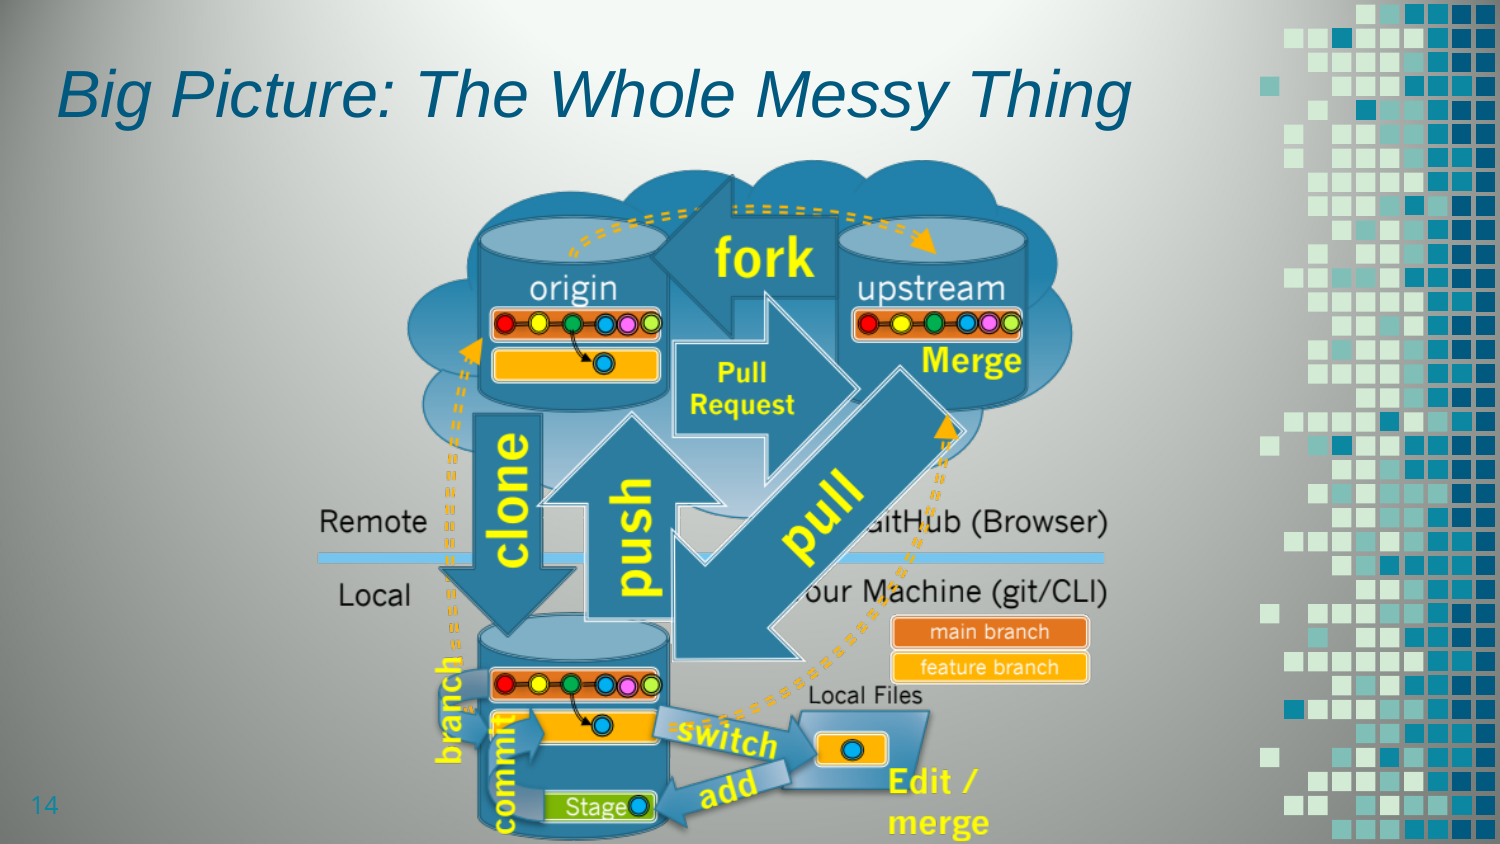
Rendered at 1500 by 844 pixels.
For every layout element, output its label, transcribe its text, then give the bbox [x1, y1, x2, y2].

title Big Picture: The Whole Messy Thing [41, 4, 1326, 146]
picture [0, 0, 1500, 844]
slide_number 14 [15, 774, 105, 839]
